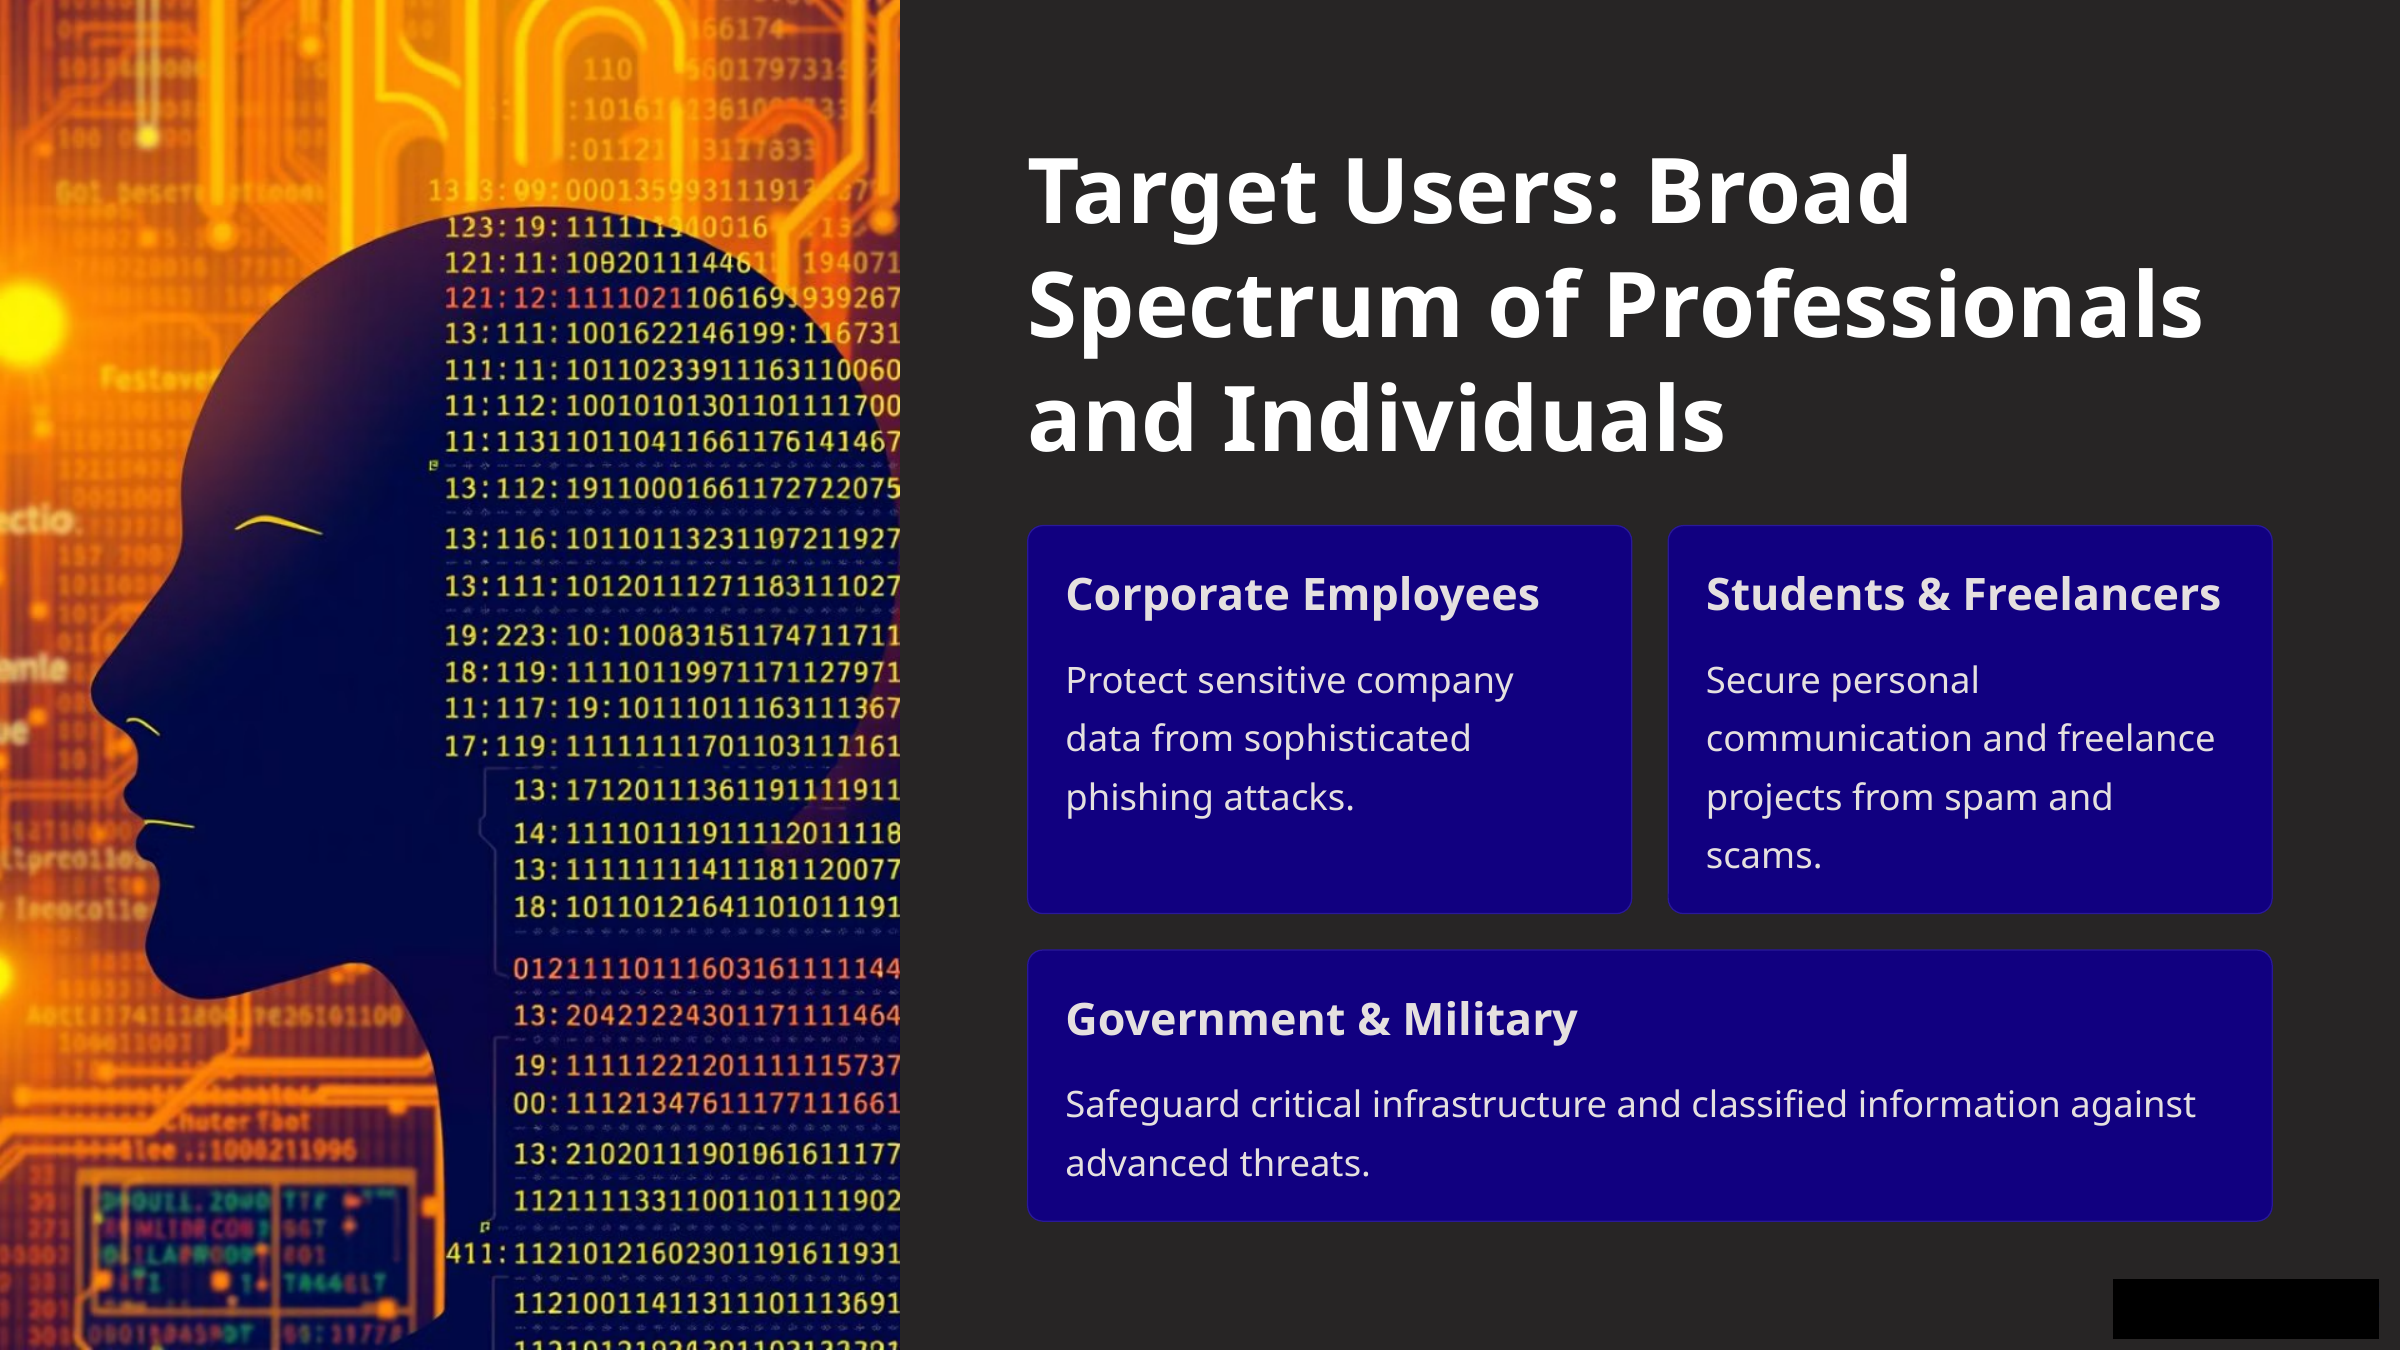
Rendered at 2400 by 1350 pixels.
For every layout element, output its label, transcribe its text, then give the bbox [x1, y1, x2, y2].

picture [2106, 1271, 2389, 1339]
picture [0, 0, 900, 1350]
text_box Protect sensitive company data from sophisticated phishing attacks. [1065, 642, 1594, 818]
text_box [2113, 1279, 2379, 1339]
text_box Corporate Employees [1065, 563, 1546, 621]
text_box [1027, 949, 2273, 1222]
text_box Secure personal communication and freelance projects from spam and scams. [1705, 642, 2235, 876]
text_box [1027, 525, 1632, 914]
text_box Safeguard critical infrastructure and classified information against advanced threats. [1065, 1066, 2235, 1184]
text_box [1668, 525, 2273, 914]
text_box Government & Military [1065, 987, 1564, 1045]
text_box Target Users: Broad Spectrum of Professionals and Individuals [1027, 128, 2273, 471]
text_box Students & Freelancers [1705, 563, 2223, 621]
